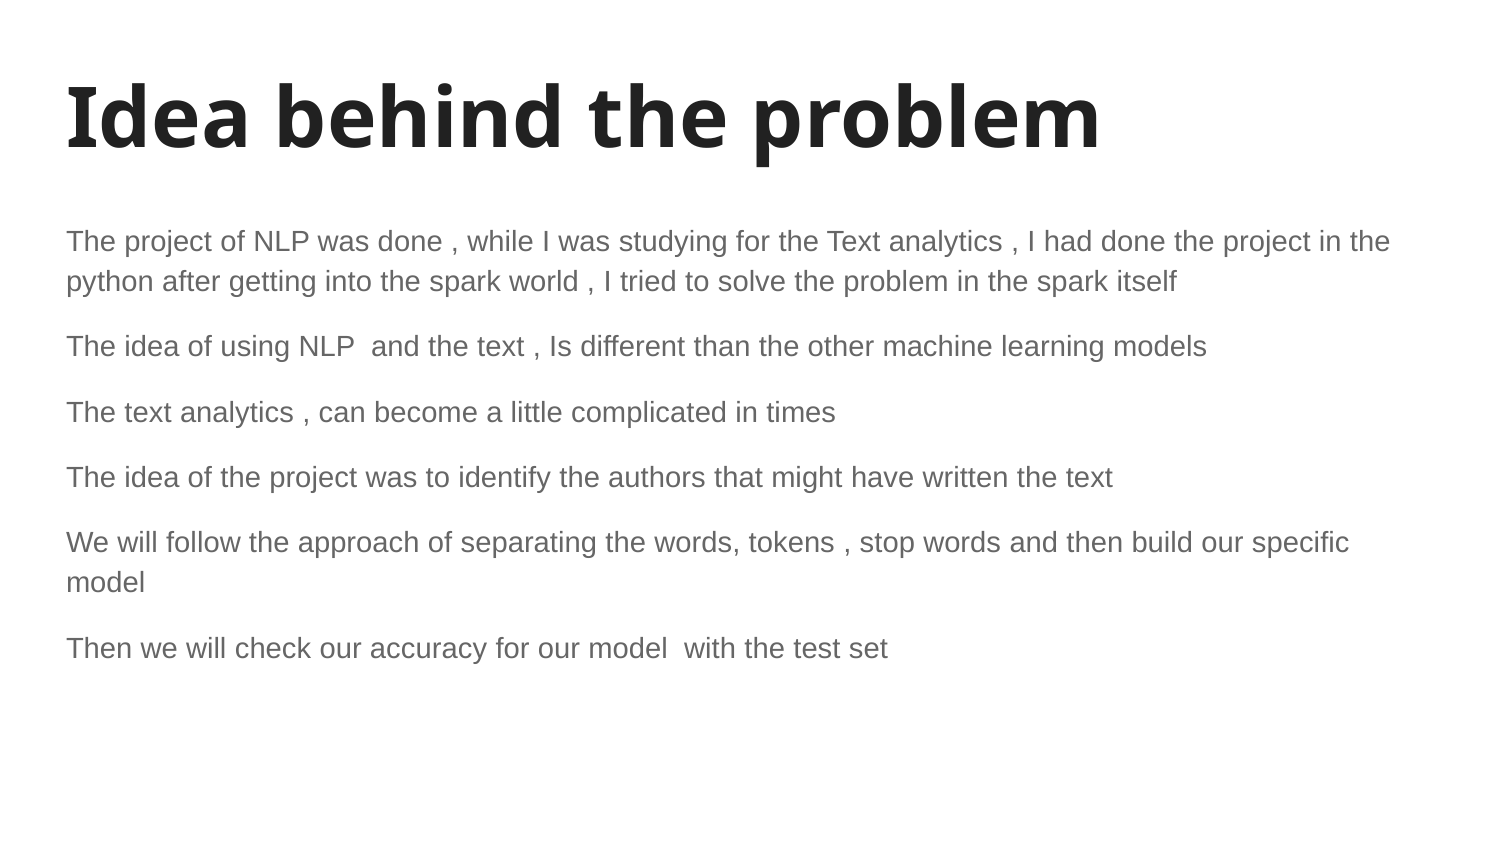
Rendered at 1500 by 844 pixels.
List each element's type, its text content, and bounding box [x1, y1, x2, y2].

title Idea behind the problem [51, 48, 1449, 180]
list The project of NLP was done , while I was studying for the Text analytics , I had done the project in the python after getting into the spark world , I tried to solve the problem in the spark itself The idea of using NLP and the text , Is different than the other machine learning models The text analytics , can become a little complicated in times The idea of the project was to identify the authors that might have written the text We will follow the approach of separating the words, tokens , stop words and then build our specific model Then we will check our accuracy for our model with the test set [51, 201, 1449, 750]
